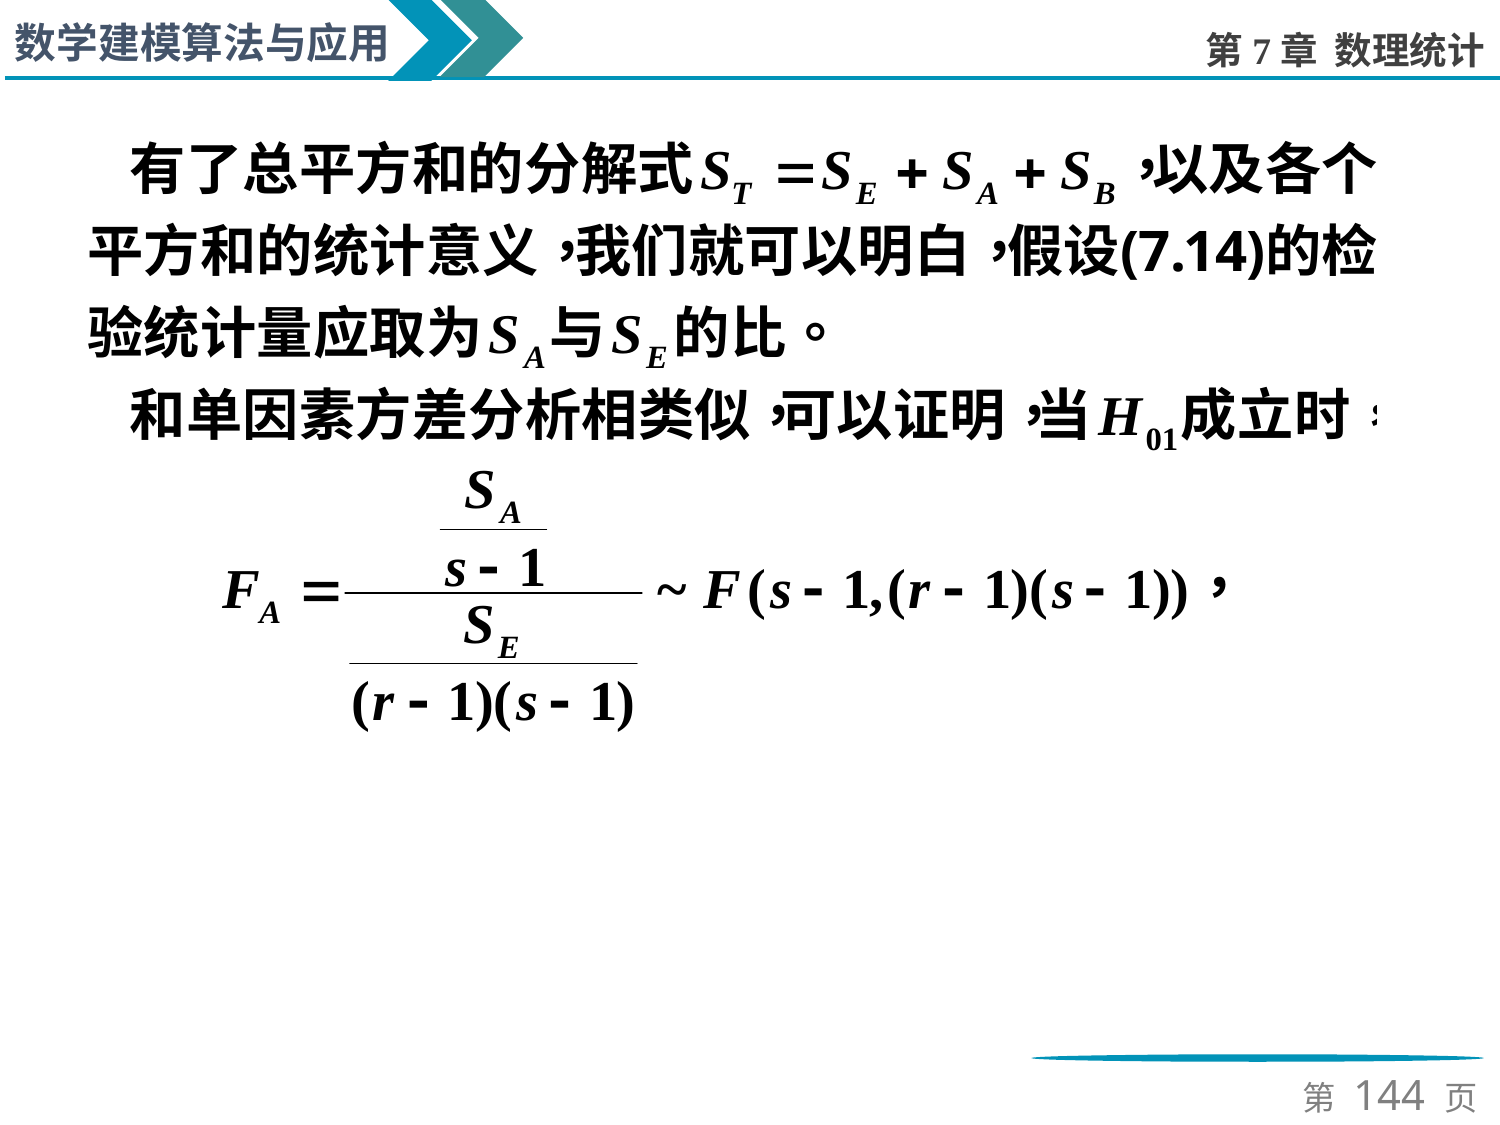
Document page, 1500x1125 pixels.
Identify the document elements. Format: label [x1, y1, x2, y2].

text_box [87, 131, 1377, 770]
